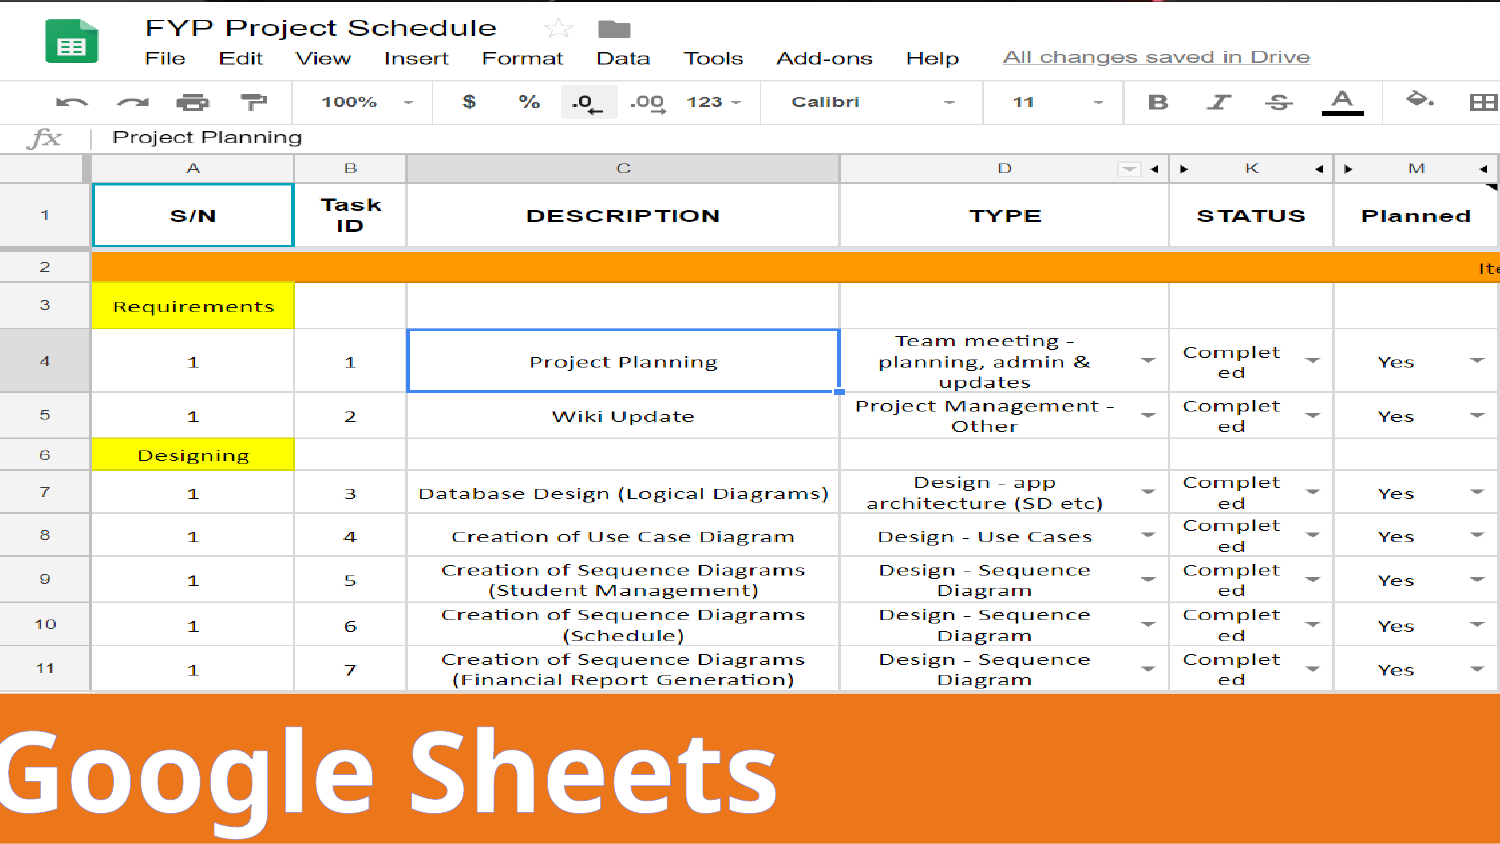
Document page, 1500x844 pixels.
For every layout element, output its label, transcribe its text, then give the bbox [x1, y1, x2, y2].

picture [0, 0, 1500, 693]
text_box Google Sheets [0, 701, 796, 843]
